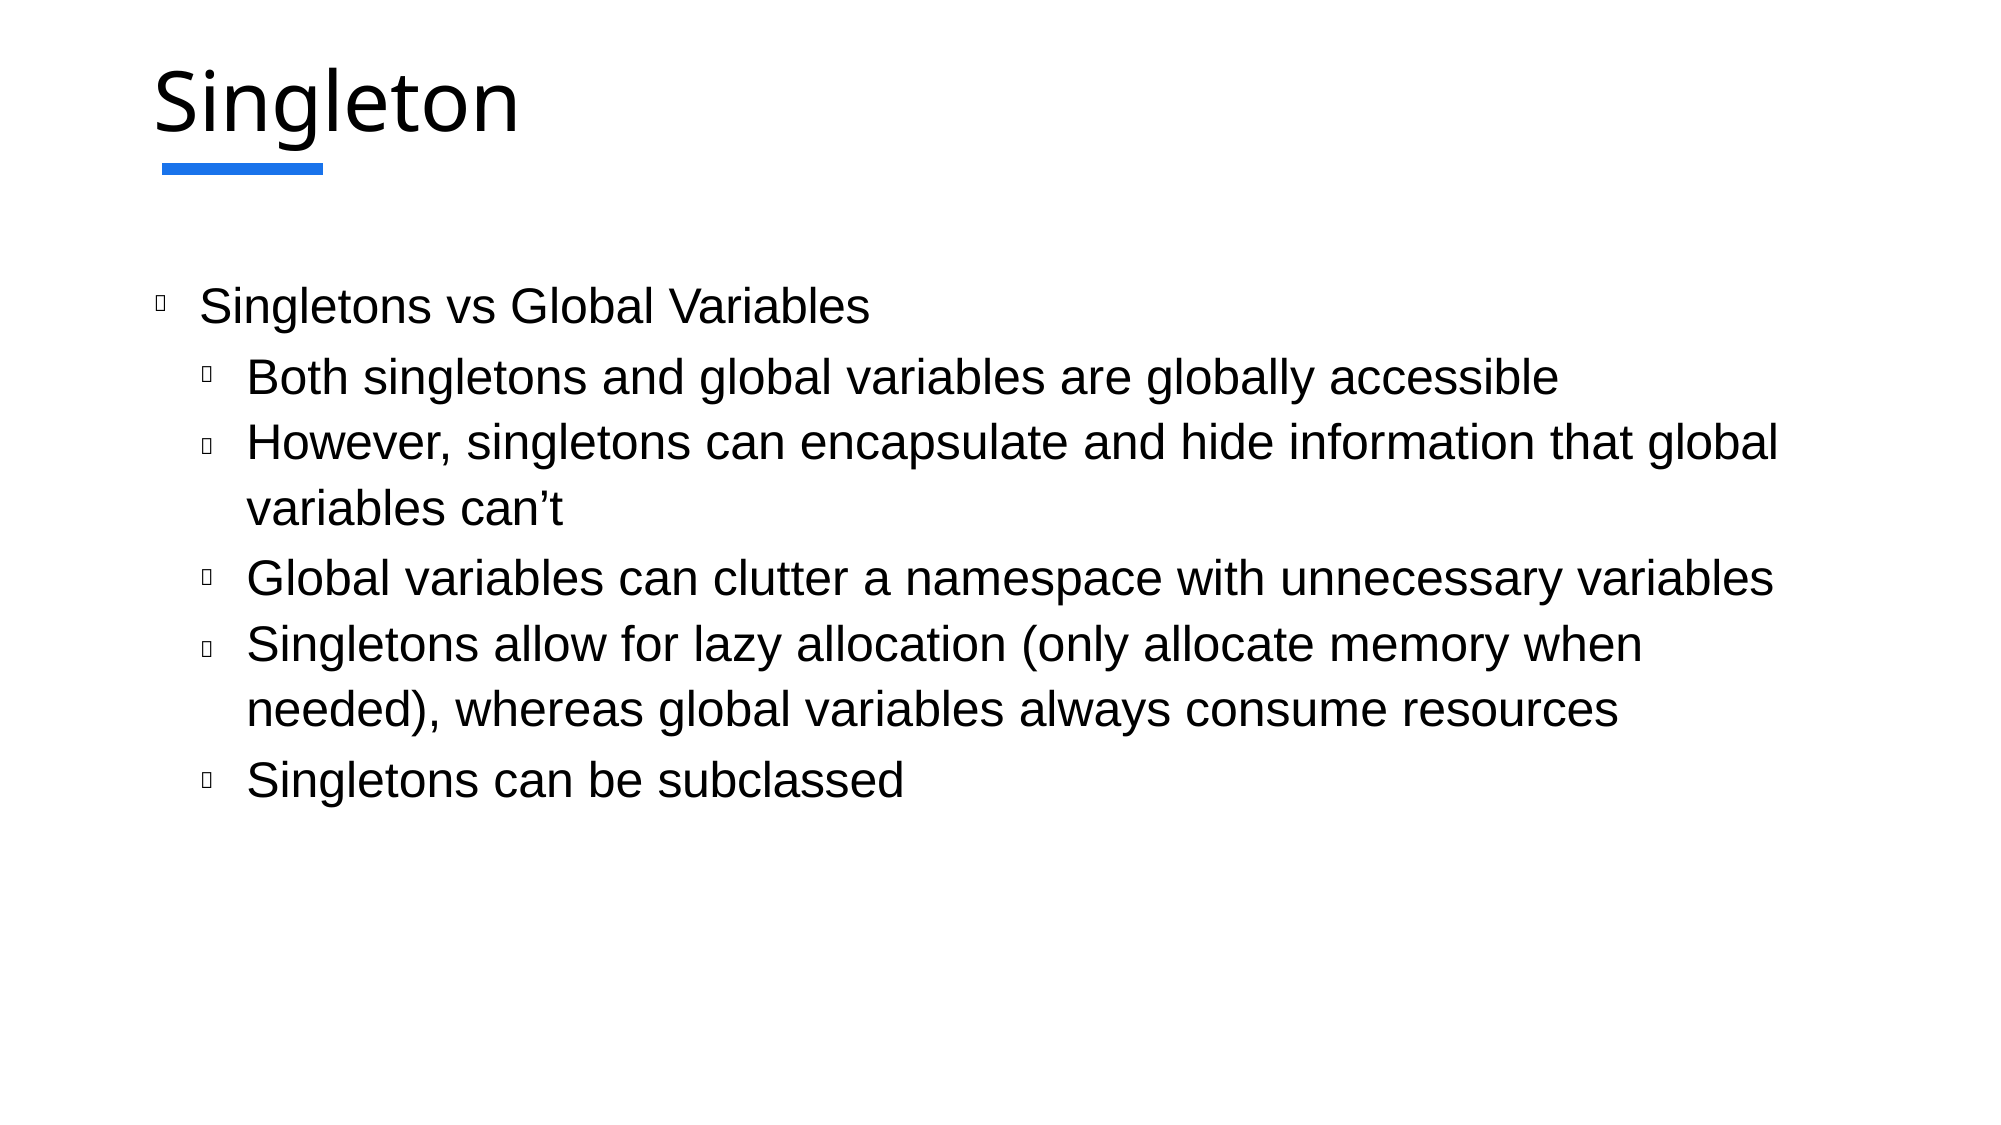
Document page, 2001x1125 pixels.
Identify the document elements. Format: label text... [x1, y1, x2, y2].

text_box  [197, 560, 220, 590]
title Singleton [151, 45, 2000, 236]
text_box  [197, 631, 220, 662]
text_box  [197, 762, 220, 793]
text_box  [197, 428, 220, 459]
text_box Singletons vs Global Variables [196, 271, 874, 334]
text_box  [151, 286, 174, 316]
text_box  [197, 357, 220, 388]
text_box Both singletons and global variables are globally accessible However, singletons can encapsulate and hide information that global variables can’t Global variables can clutter a namespace with unnecessary variables Singletons allow for lazy allocation (only allocate memory when needed), whereas global variables always consume resources Singletons can be subclassed [243, 330, 1853, 808]
